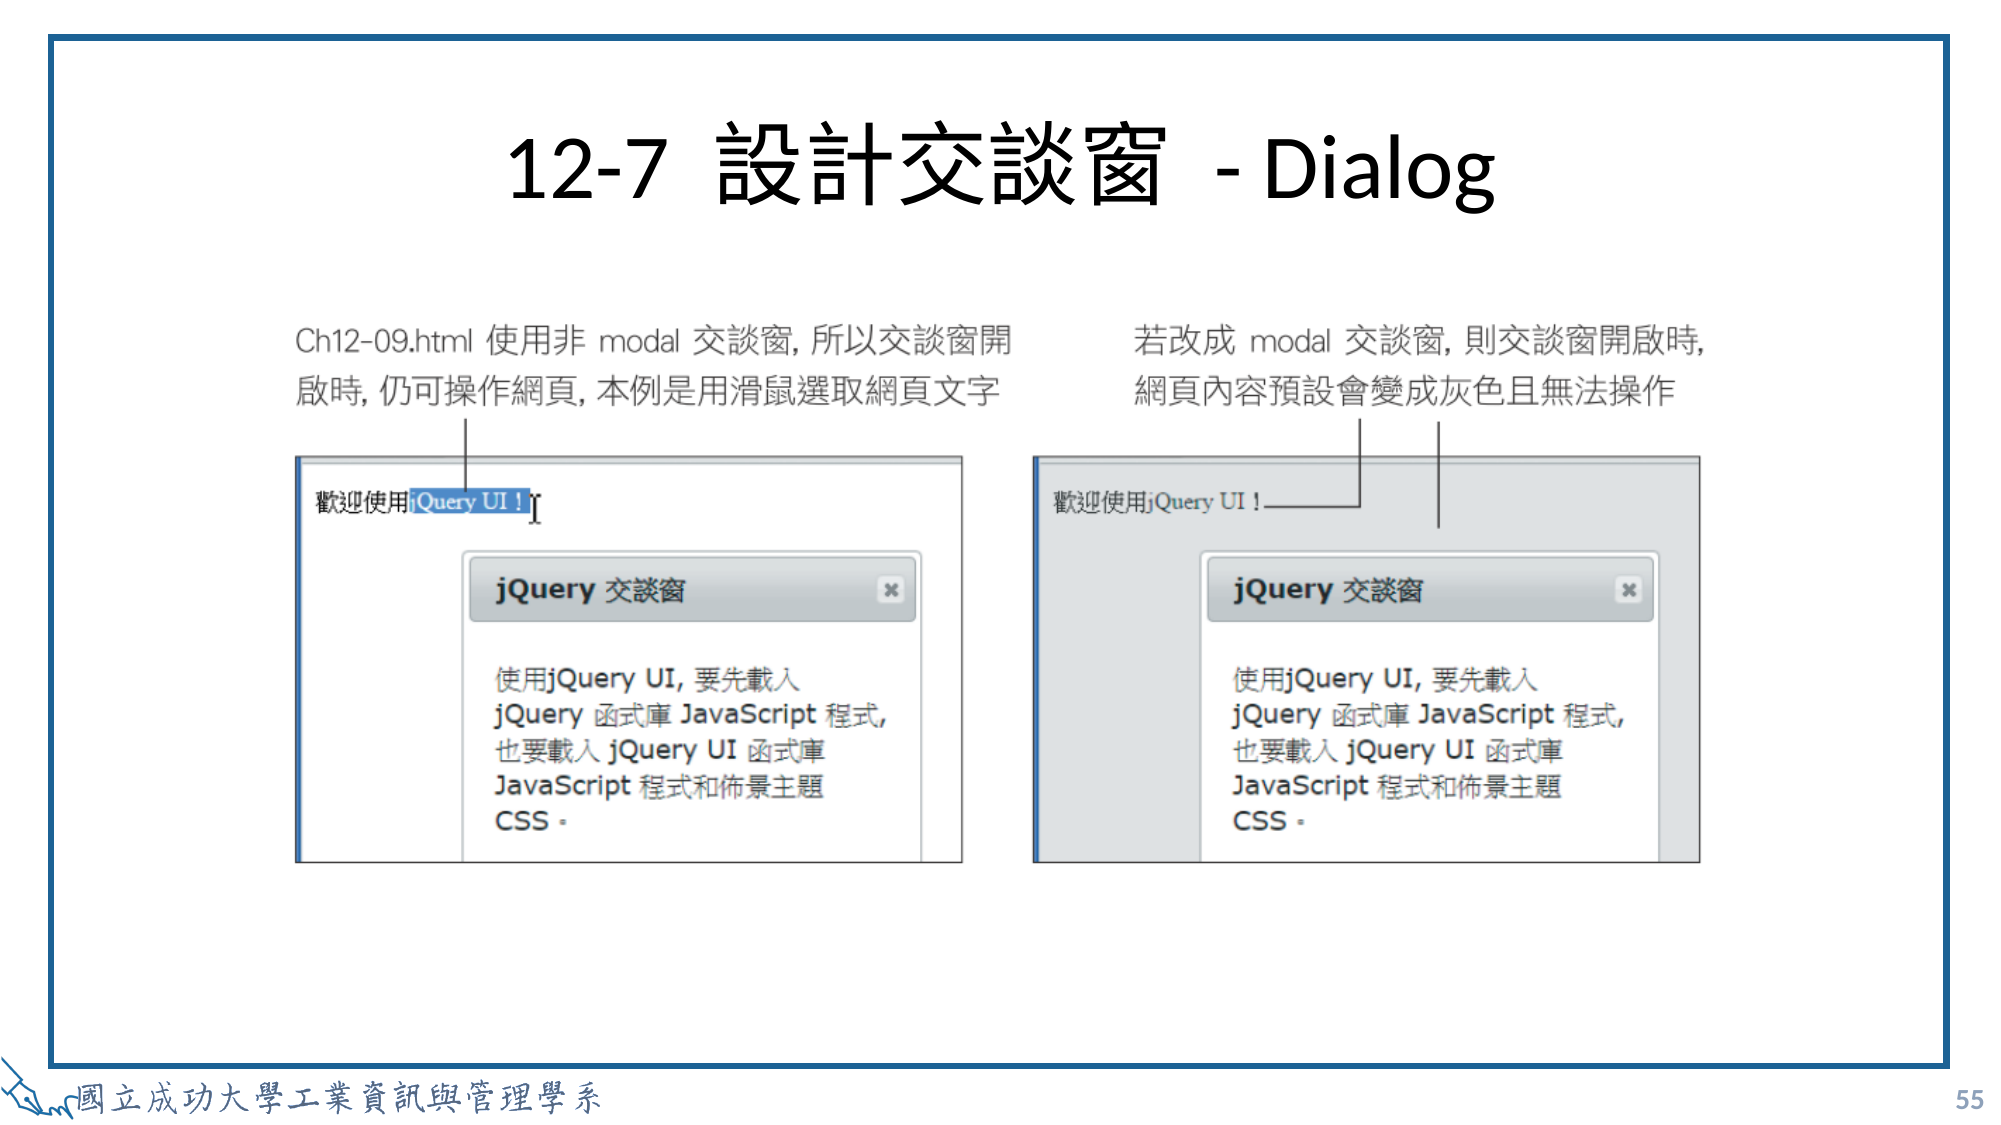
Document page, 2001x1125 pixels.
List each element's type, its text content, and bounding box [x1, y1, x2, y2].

title 12-7 設計交談窗 - Dialog [137, 59, 1863, 278]
slide_number 55 [1550, 1067, 2000, 1125]
picture [291, 316, 1709, 869]
picture [0, 1049, 80, 1125]
